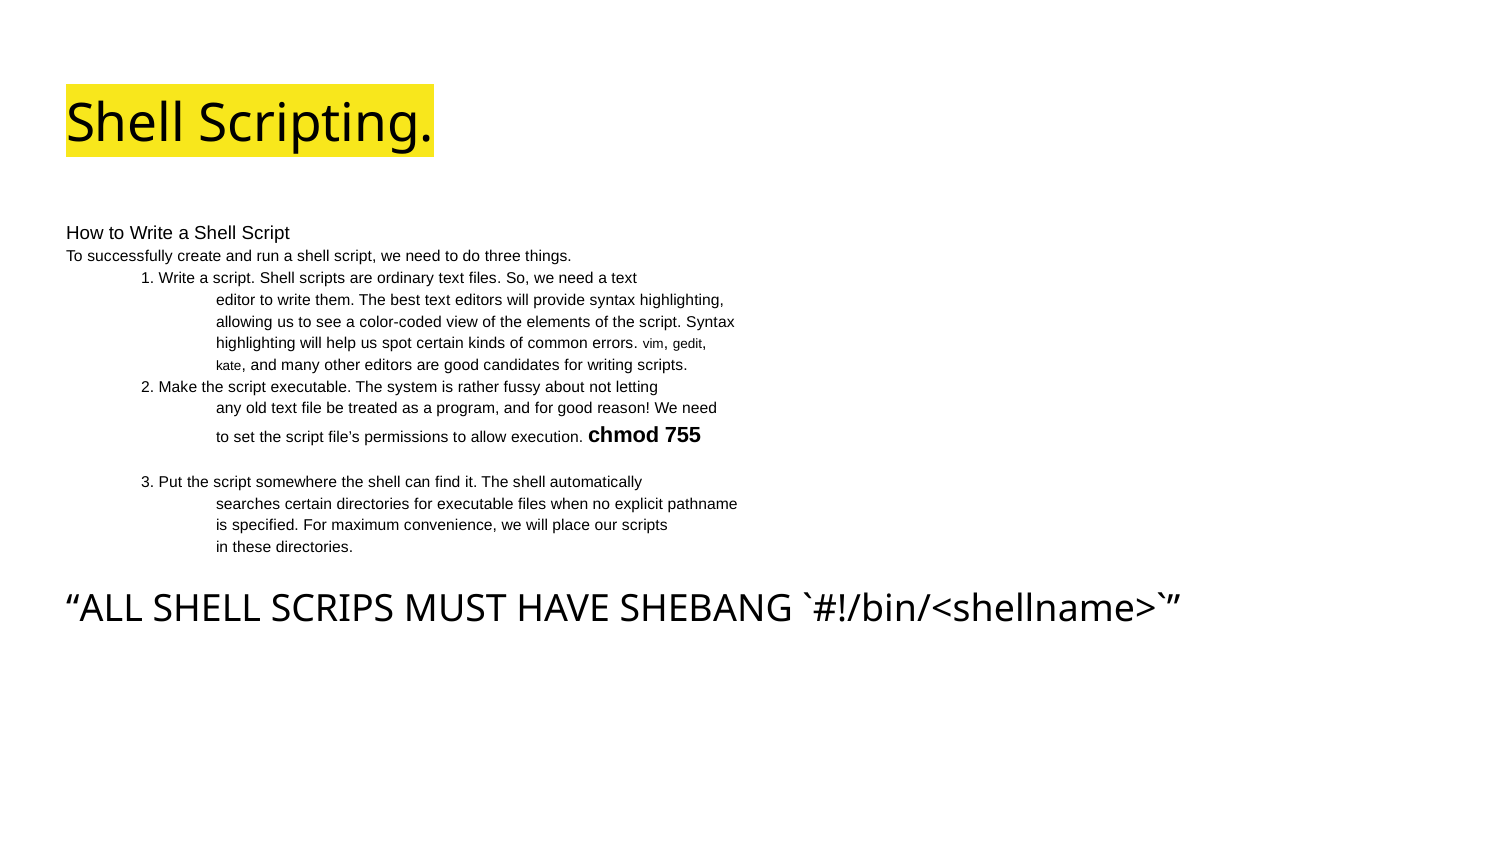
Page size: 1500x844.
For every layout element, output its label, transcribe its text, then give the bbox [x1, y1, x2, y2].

title Shell Scripting. [51, 72, 1449, 167]
list How to Write a Shell Script To successfully create and run a shell script, we need to do three things. 1. Write a script. Shell scripts are ordinary text files. So, we need a text editor to write them. The best text editors will provide syntax highlighting, allowing us to see a color-coded view of the elements of the script. Syntax highlighting will help us spot certain kinds of common errors. vim, gedit, kate, and many other editors are good candidates for writing scripts. 2. Make the script executable. The system is rather fussy about not letting any old text file be treated as a program, and for good reason! We need to set the script file’s permissions to allow execution. chmod 755 3. Put the script somewhere the shell can find it. The shell automatically searches certain directories for executable files when no explicit pathname is specified. For maximum convenience, we will place our scripts in these directories. “ALL SHELL SCRIPS MUST HAVE SHEBANG `#!/bin/<shellname>`” [51, 202, 1449, 750]
